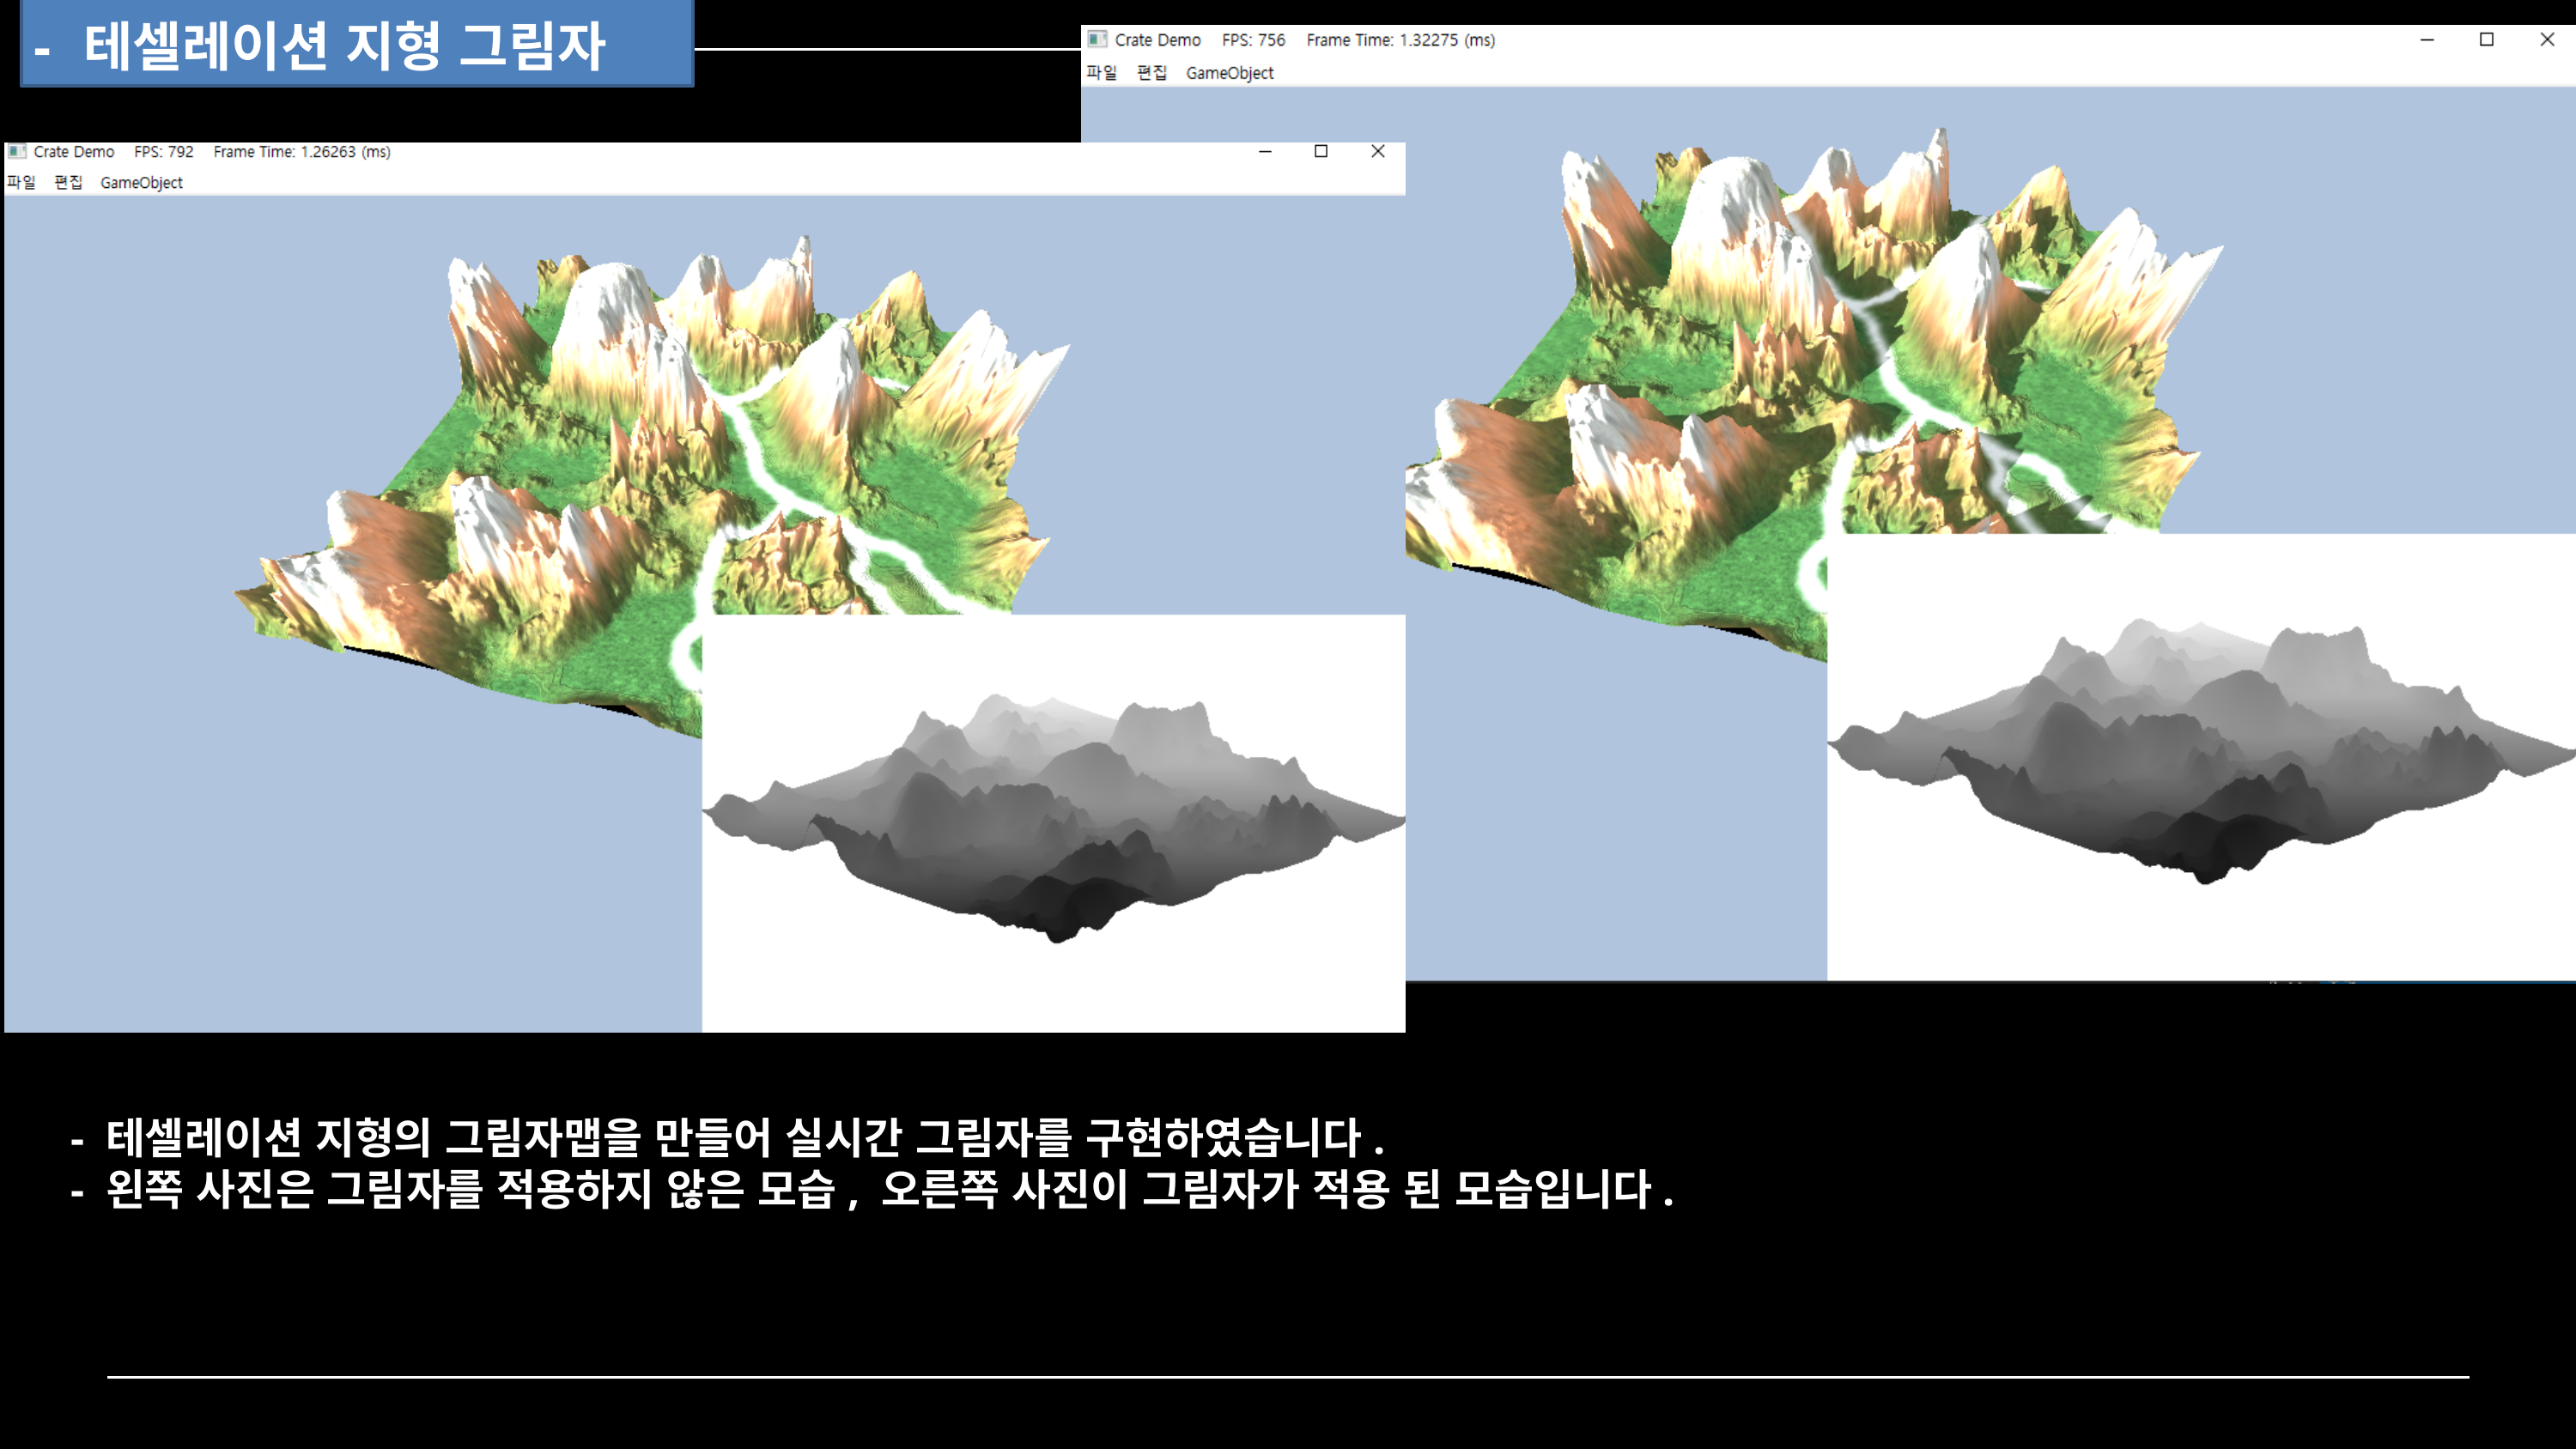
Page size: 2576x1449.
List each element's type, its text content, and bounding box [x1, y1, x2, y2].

picture [4, 25, 2576, 1033]
text_box - 테셀레이션 지형의 그림자맵을 만들어 실시간 그림자를 구현하였습니다. - 왼쪽 사진은 그림자를 적용하지 않은 모습, 오른쪽 사진이 그림자가 적용 된 모습입니다. [58, 1104, 2470, 1221]
text_box - 테셀레이션 지형 그림자 [20, 0, 695, 88]
